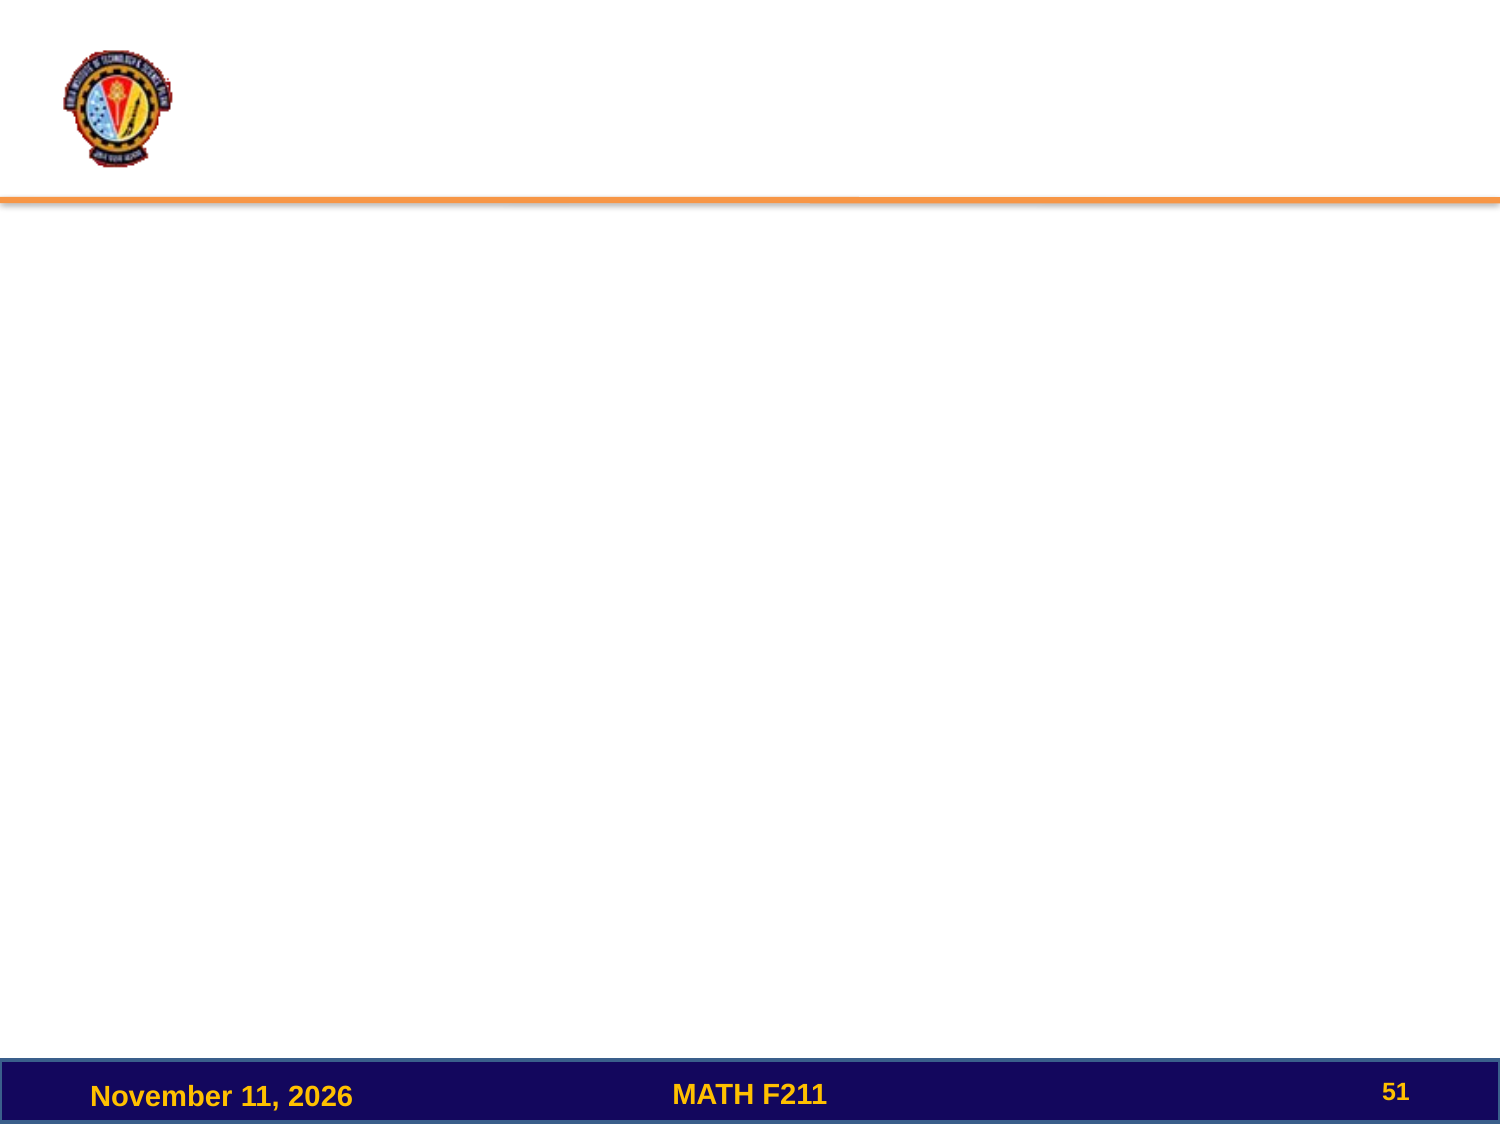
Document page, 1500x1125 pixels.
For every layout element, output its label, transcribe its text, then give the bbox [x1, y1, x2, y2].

footer MATH F211 [512, 1062, 988, 1123]
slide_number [75, 1065, 425, 1125]
picture [62, 50, 176, 171]
slide_number 51 [1074, 1060, 1425, 1120]
